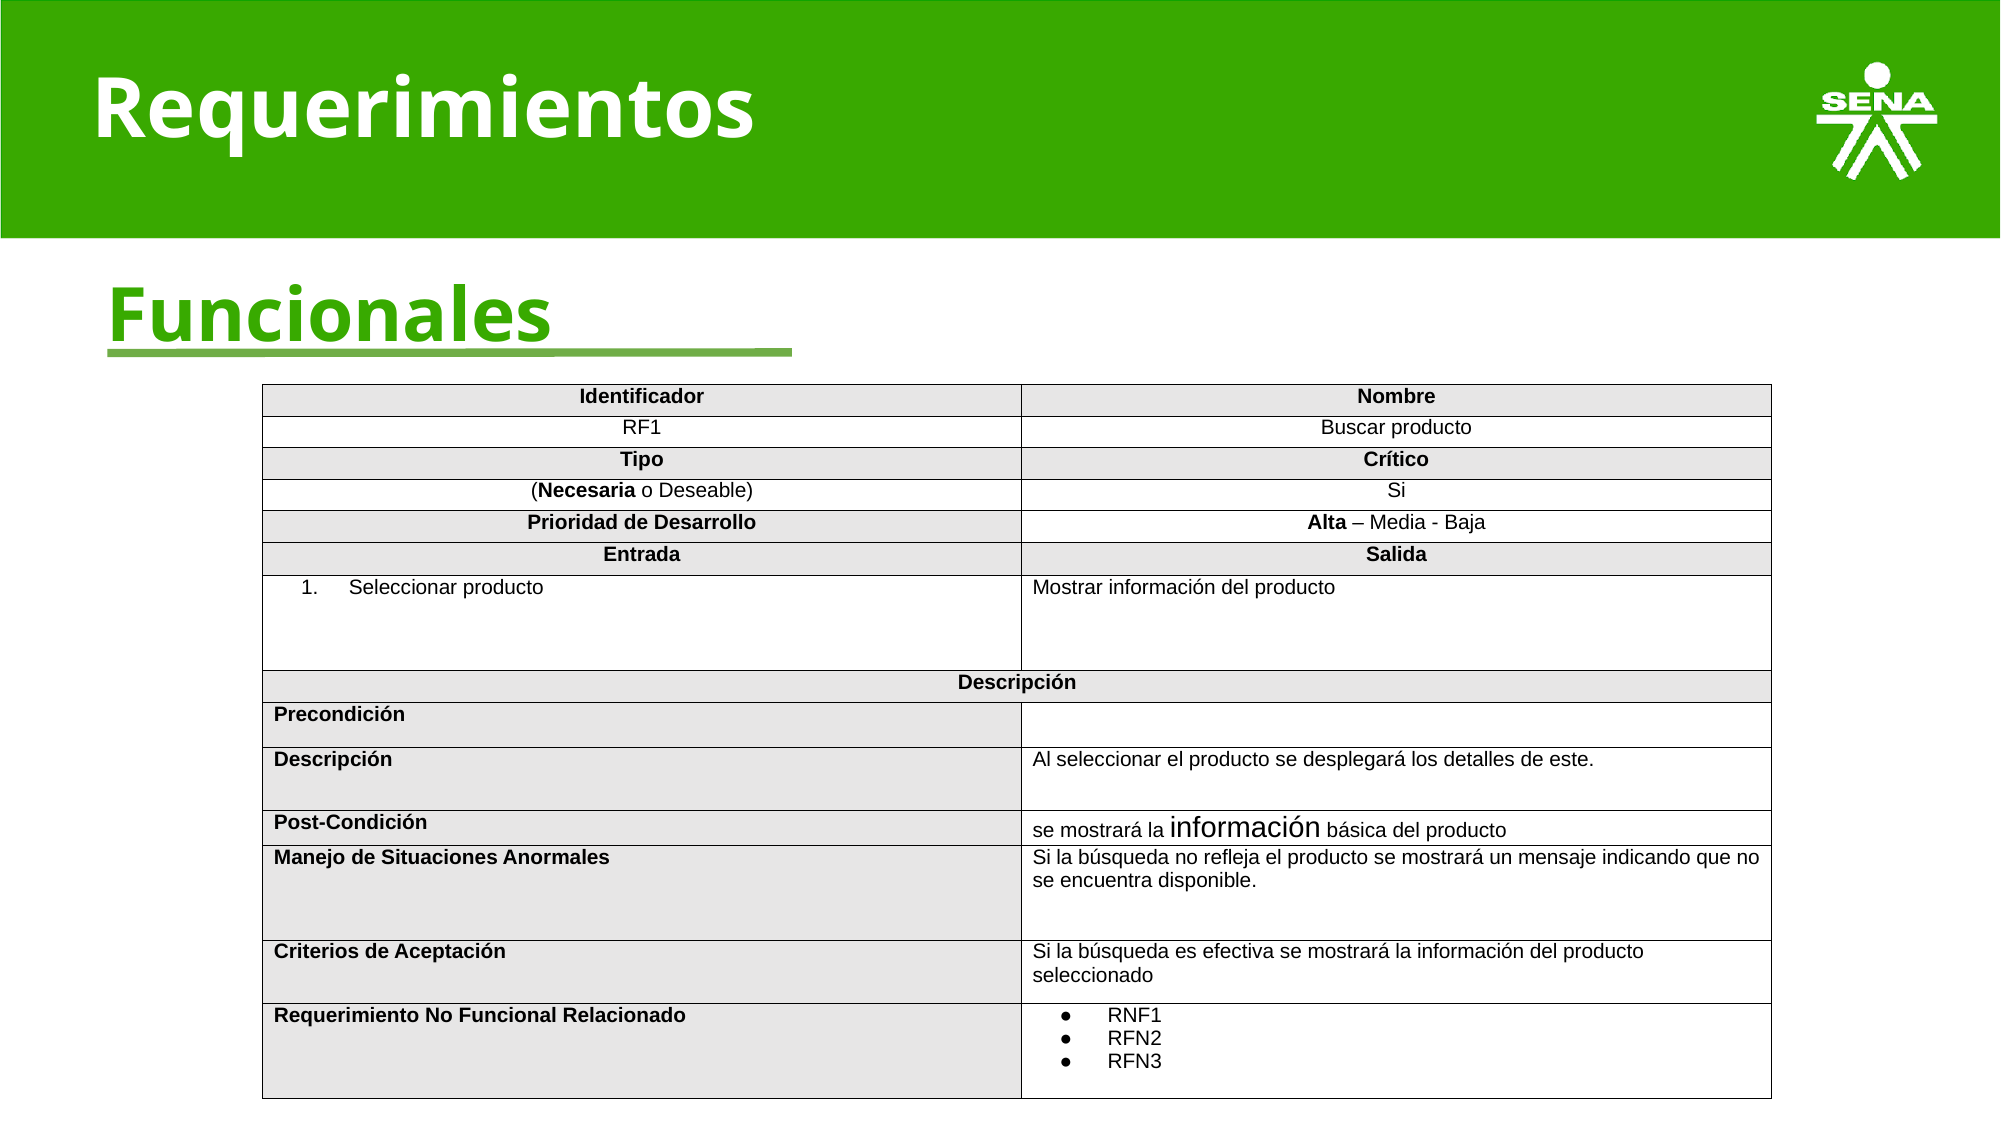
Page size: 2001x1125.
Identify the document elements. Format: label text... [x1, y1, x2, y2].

table_cell [1022, 703, 1771, 747]
table_cell Prioridad de Desarrollo [263, 511, 1021, 542]
table_cell Seleccionar producto [263, 576, 1021, 670]
table_cell Si la búsqueda es efectiva se mostrará la información del producto seleccionado [1022, 941, 1771, 1003]
table_cell Post-Condición [263, 811, 1021, 845]
text_box Requerimientos [76, 50, 955, 215]
table_cell RF1 [263, 417, 1021, 447]
table_cell Salida [1022, 543, 1771, 575]
table_cell Crítico [1022, 448, 1771, 479]
text_box Funcionales [91, 261, 1290, 373]
table_cell Si la búsqueda no refleja el producto se mostrará un mensaje indicando que no se encuentra disponible. [1022, 846, 1771, 940]
table_cell se mostrará la información básica del producto [1022, 811, 1771, 845]
table_header Identificador [263, 385, 1021, 416]
table_cell Mostrar información del producto [1022, 576, 1771, 670]
table_header Nombre [1022, 385, 1771, 416]
table_cell Manejo de Situaciones Anormales [263, 846, 1021, 940]
table_cell Si [1022, 480, 1771, 510]
table_cell Entrada [263, 543, 1021, 575]
table_cell Precondición [263, 703, 1021, 747]
picture [0, 0, 2001, 1125]
table_cell Buscar producto [1022, 417, 1771, 447]
table_cell (Necesaria o Deseable) [263, 480, 1021, 510]
table_cell Descripción [263, 671, 1771, 702]
table_cell Alta – Media - Baja [1022, 511, 1771, 542]
table_cell Criterios de Aceptación [263, 941, 1021, 1003]
table_cell Requerimiento No Funcional Relacionado [263, 1004, 1021, 1098]
table_cell Tipo [263, 448, 1021, 479]
table_cell Al seleccionar el producto se desplegará los detalles de este. [1022, 748, 1771, 810]
table_cell Descripción [263, 748, 1021, 810]
table_cell RNF1 RFN2 RFN3 [1022, 1004, 1771, 1098]
